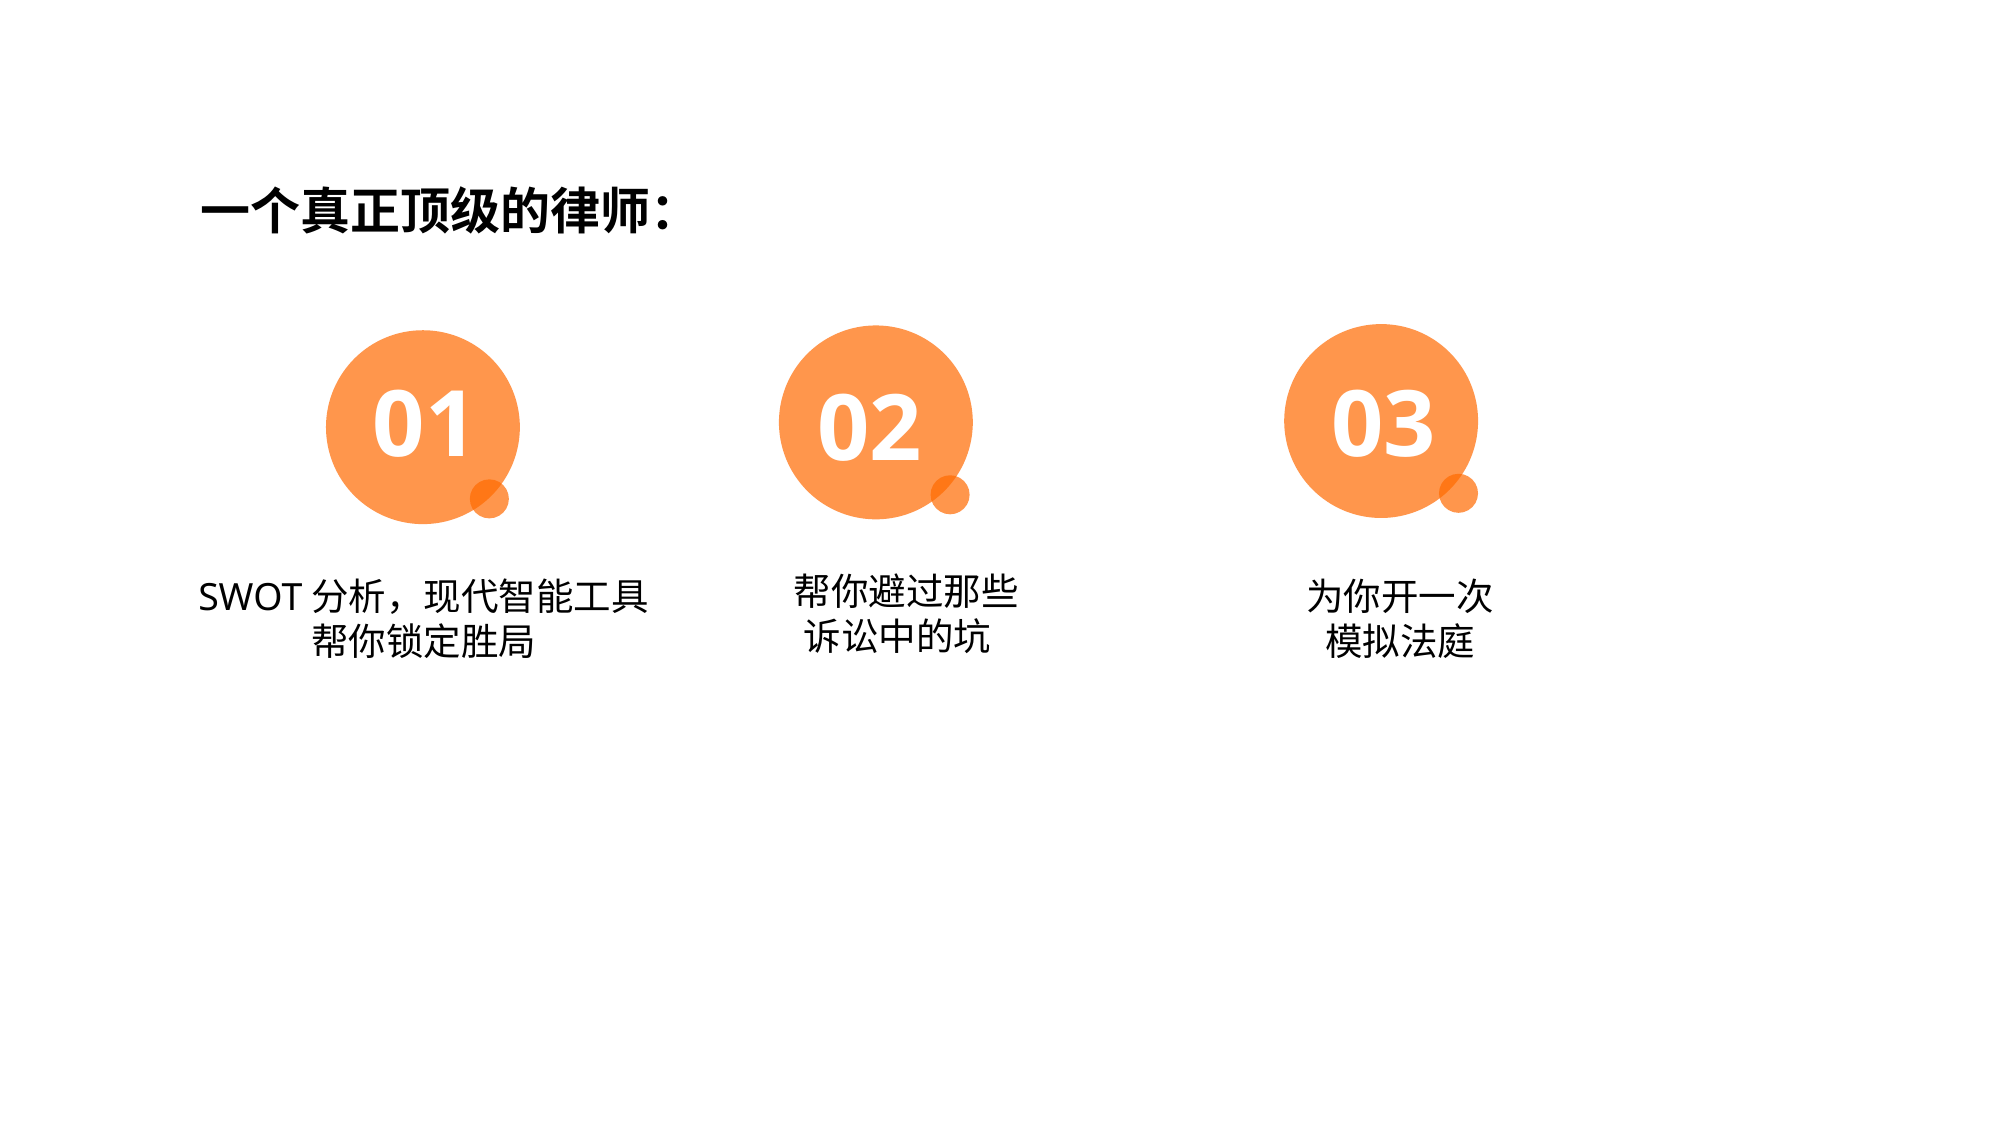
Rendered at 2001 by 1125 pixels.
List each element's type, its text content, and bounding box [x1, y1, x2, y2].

text_box [1306, 323, 1456, 357]
text_box [777, 373, 791, 472]
text_box [473, 484, 510, 520]
text_box 03 [1305, 357, 1463, 483]
text_box [354, 329, 492, 357]
text_box [929, 474, 971, 516]
text_box [1437, 472, 1480, 514]
text_box [799, 324, 974, 475]
text_box [1283, 359, 1440, 520]
text_box 帮你避过那些 诉讼中的坑 [761, 560, 1034, 666]
text_box 01 [346, 357, 504, 483]
text_box 一个真正顶级的律师： [185, 172, 716, 247]
text_box 02 [791, 361, 949, 487]
text_box 为你开一次 模拟法庭 [1291, 565, 1509, 671]
text_box [324, 366, 521, 526]
text_box SWOT分析，现代智能工具 帮你锁定胜局 [183, 565, 664, 671]
text_box [1463, 367, 1480, 473]
text_box [802, 487, 931, 521]
